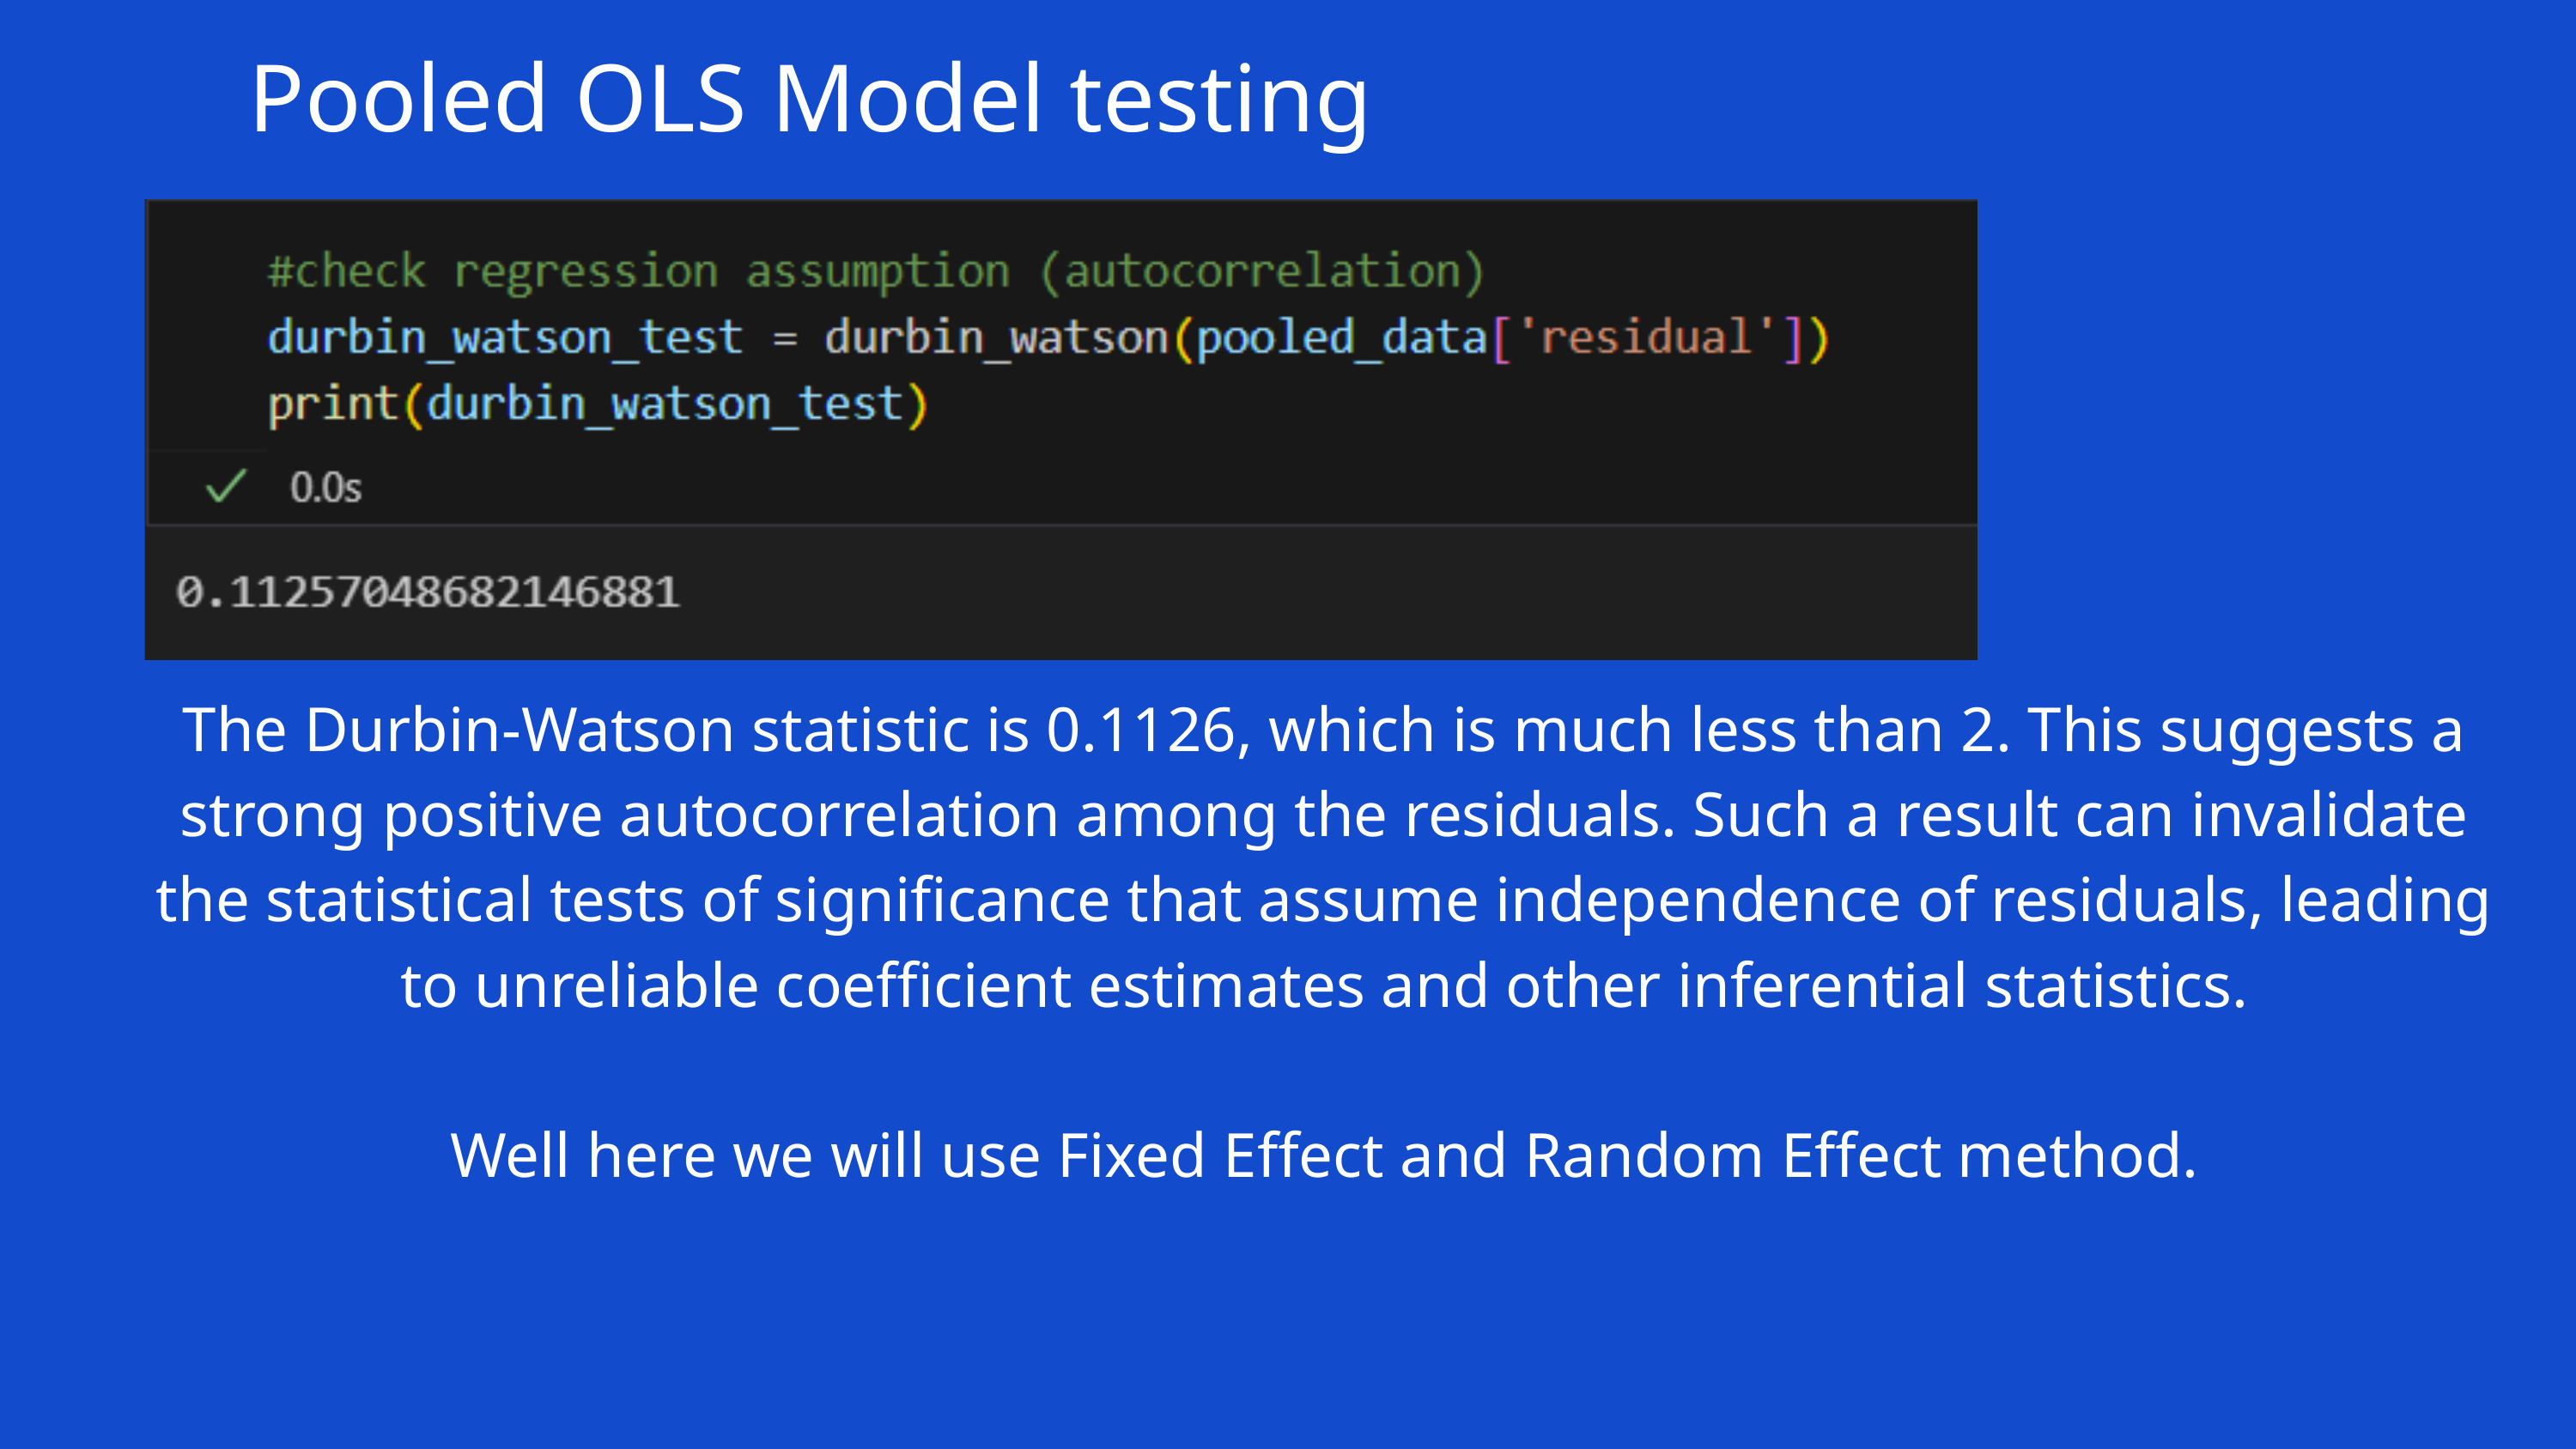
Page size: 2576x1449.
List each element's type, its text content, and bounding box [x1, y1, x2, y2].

text_box [144, 199, 1978, 660]
text_box The Durbin-Watson statistic is 0.1126, which is much less than 2. This suggests a strong positive autocorrelation among the residuals. Such a result can invalidate the statistical tests of significance that assume independence of residuals, leading to unreliable coefficient estimates and other inferential statistics. Well here we will use Fixed Effect and Random Effect method. [144, 678, 2506, 1275]
text_box Pooled OLS Model testing [144, 20, 1477, 150]
